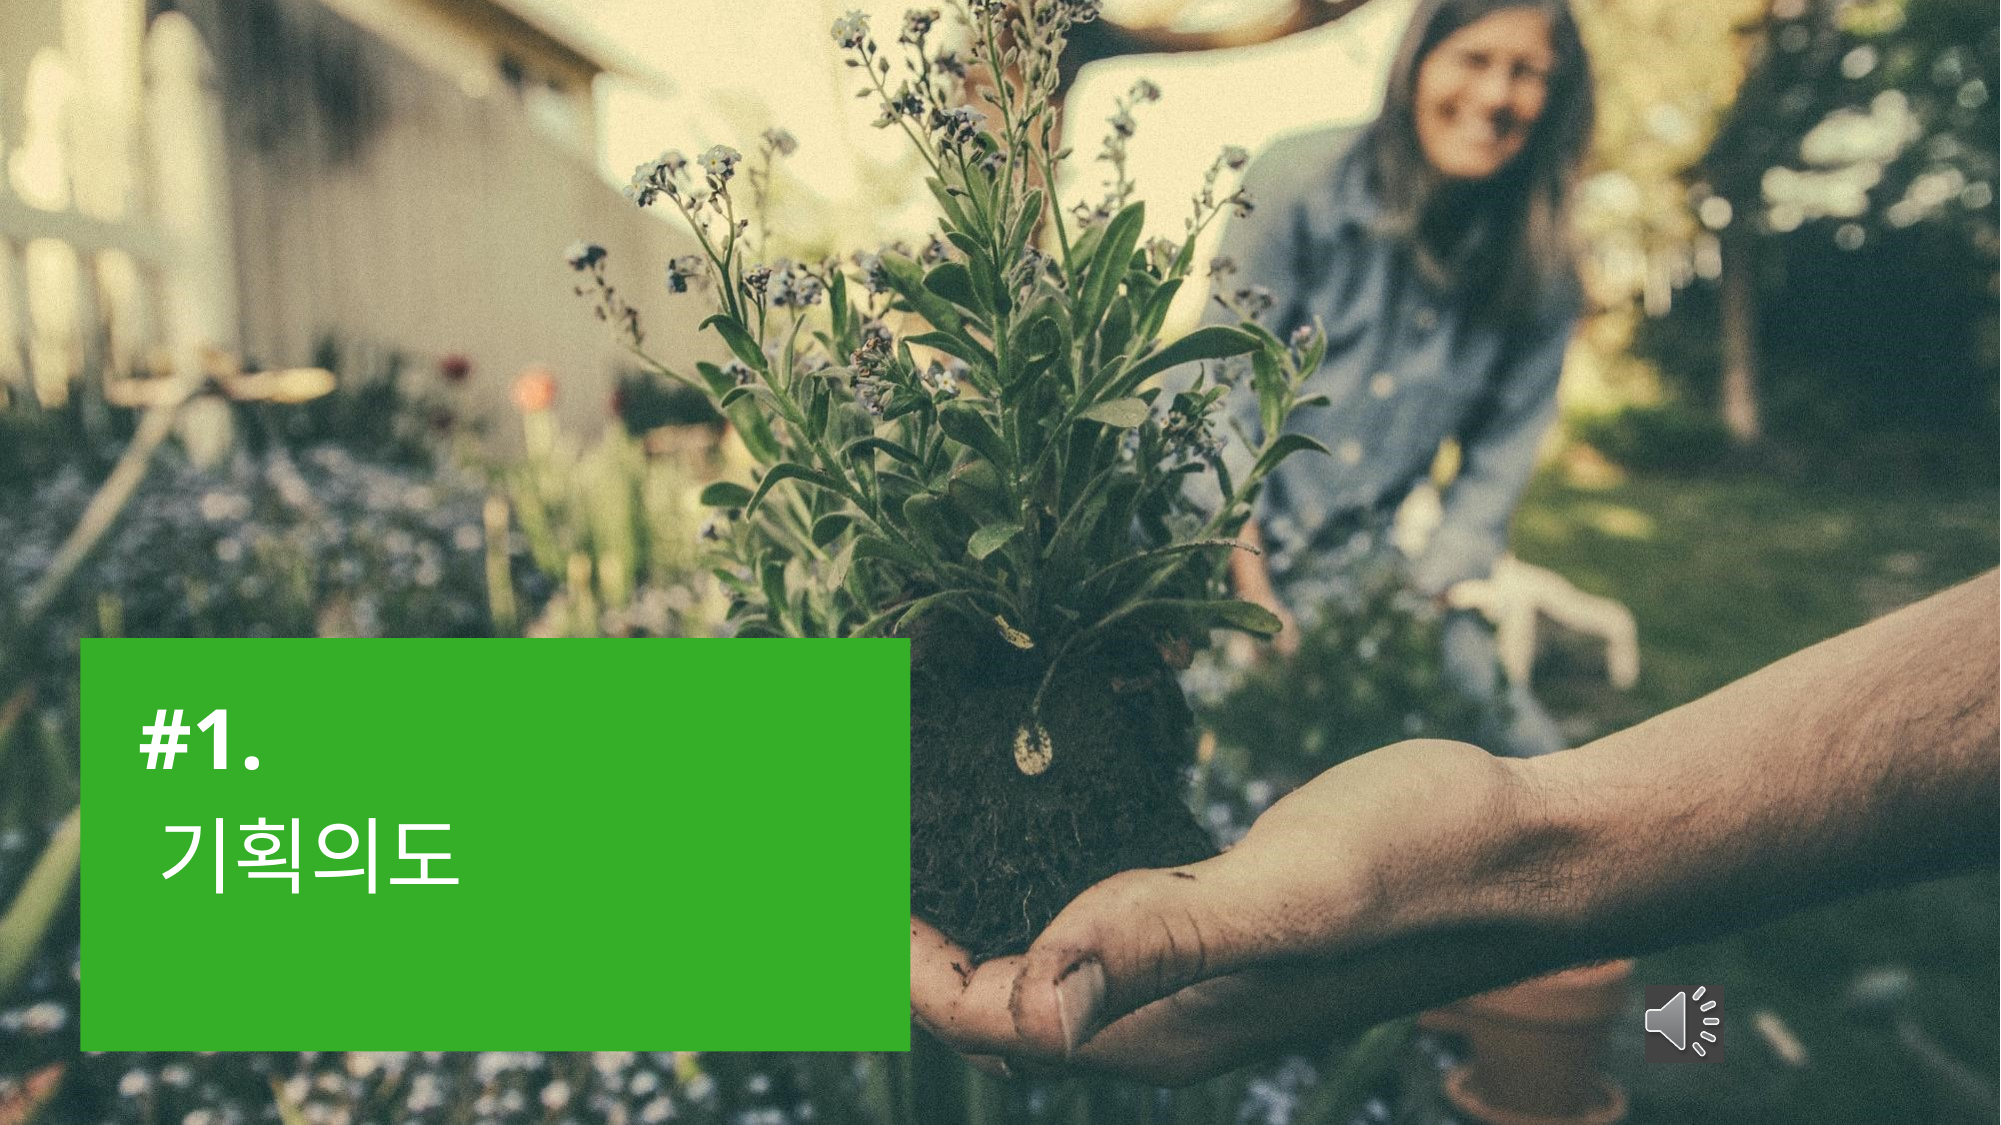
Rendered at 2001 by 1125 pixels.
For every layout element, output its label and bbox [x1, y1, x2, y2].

text_box [80, 638, 911, 1052]
picture [0, 0, 2000, 1125]
